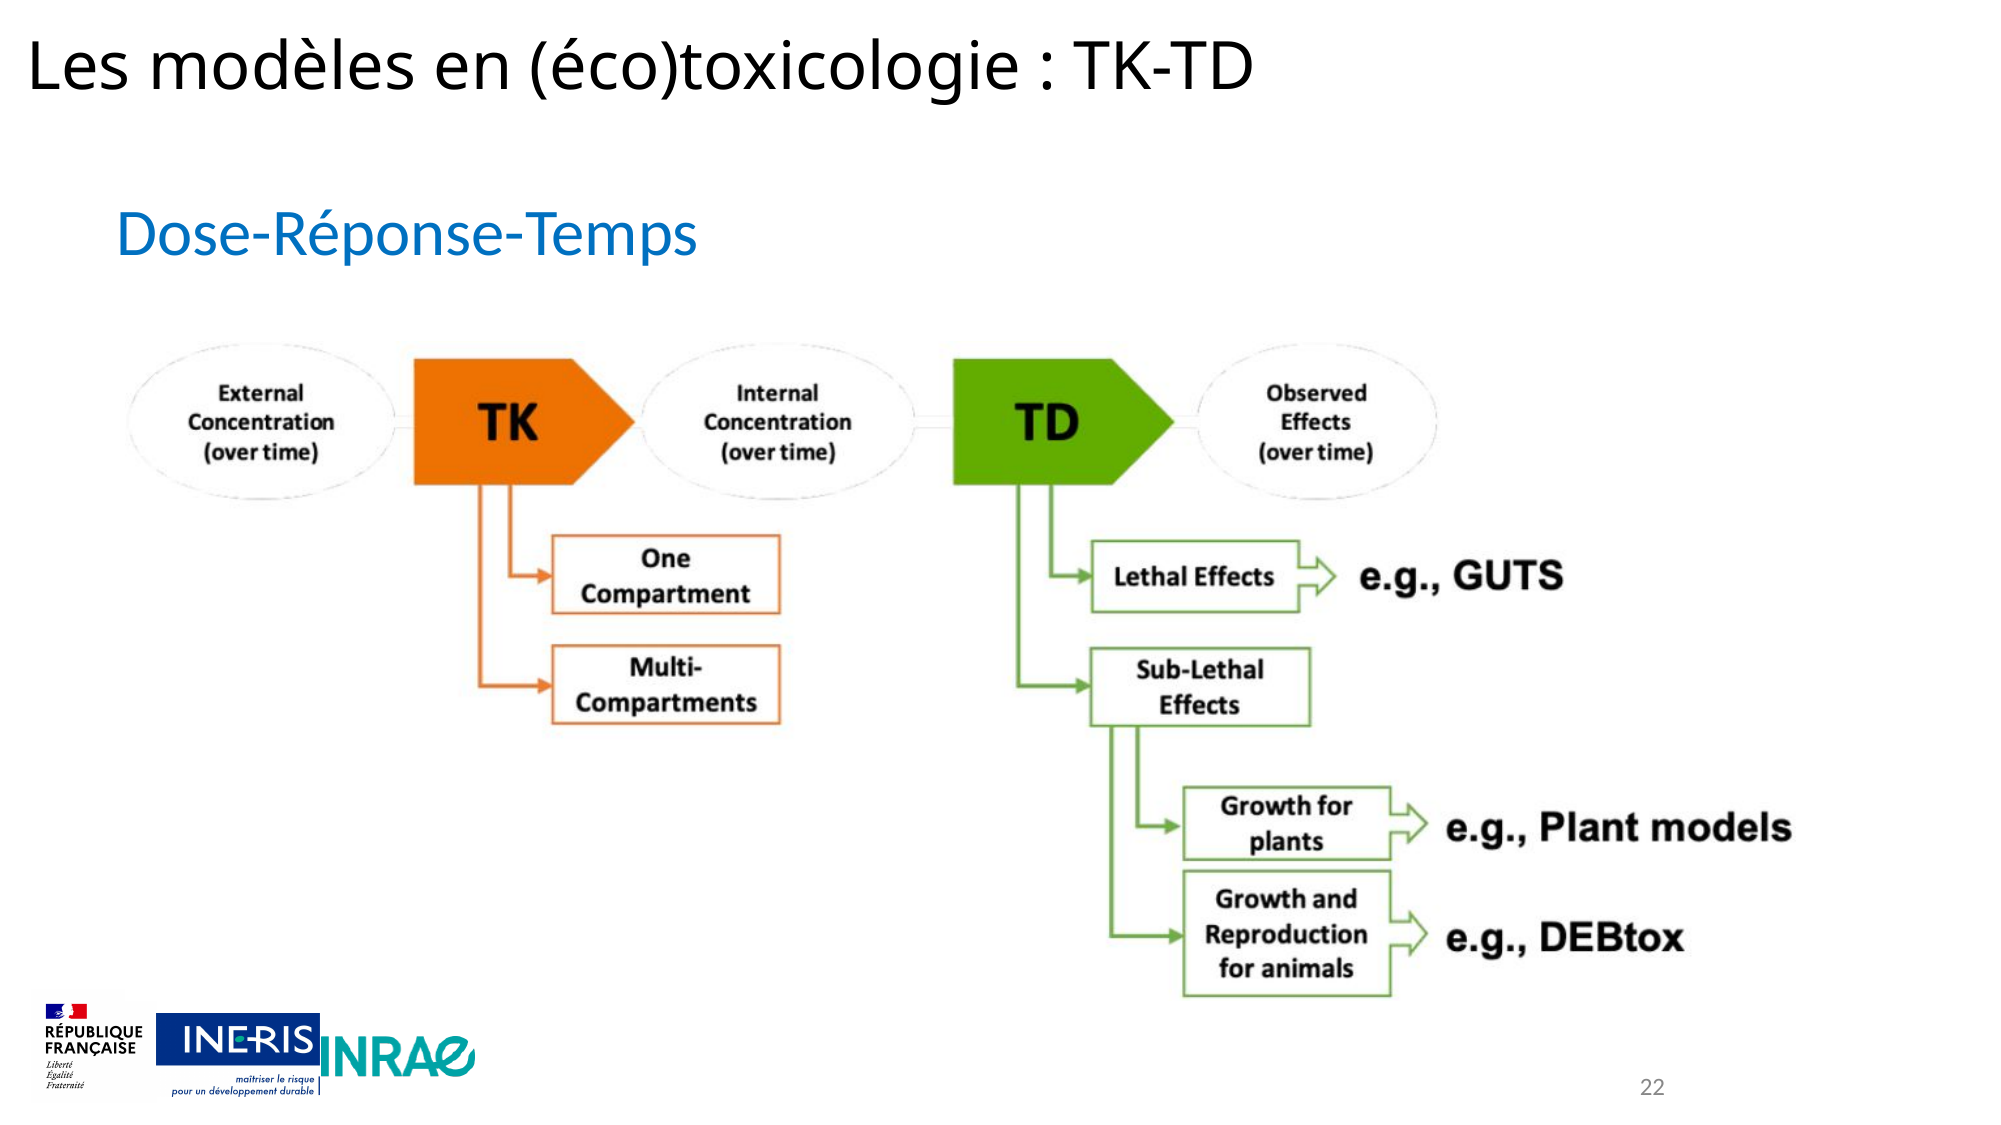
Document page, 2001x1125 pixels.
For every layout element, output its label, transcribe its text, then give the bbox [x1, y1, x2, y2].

picture [321, 1035, 475, 1077]
picture [31, 341, 1796, 1103]
slide_number 22 [1370, 1046, 1666, 1125]
text_box Dose-Réponse-Temps [101, 181, 1836, 276]
text_box Les modèles en (éco)toxicologie : TK-TD [11, 19, 1989, 117]
